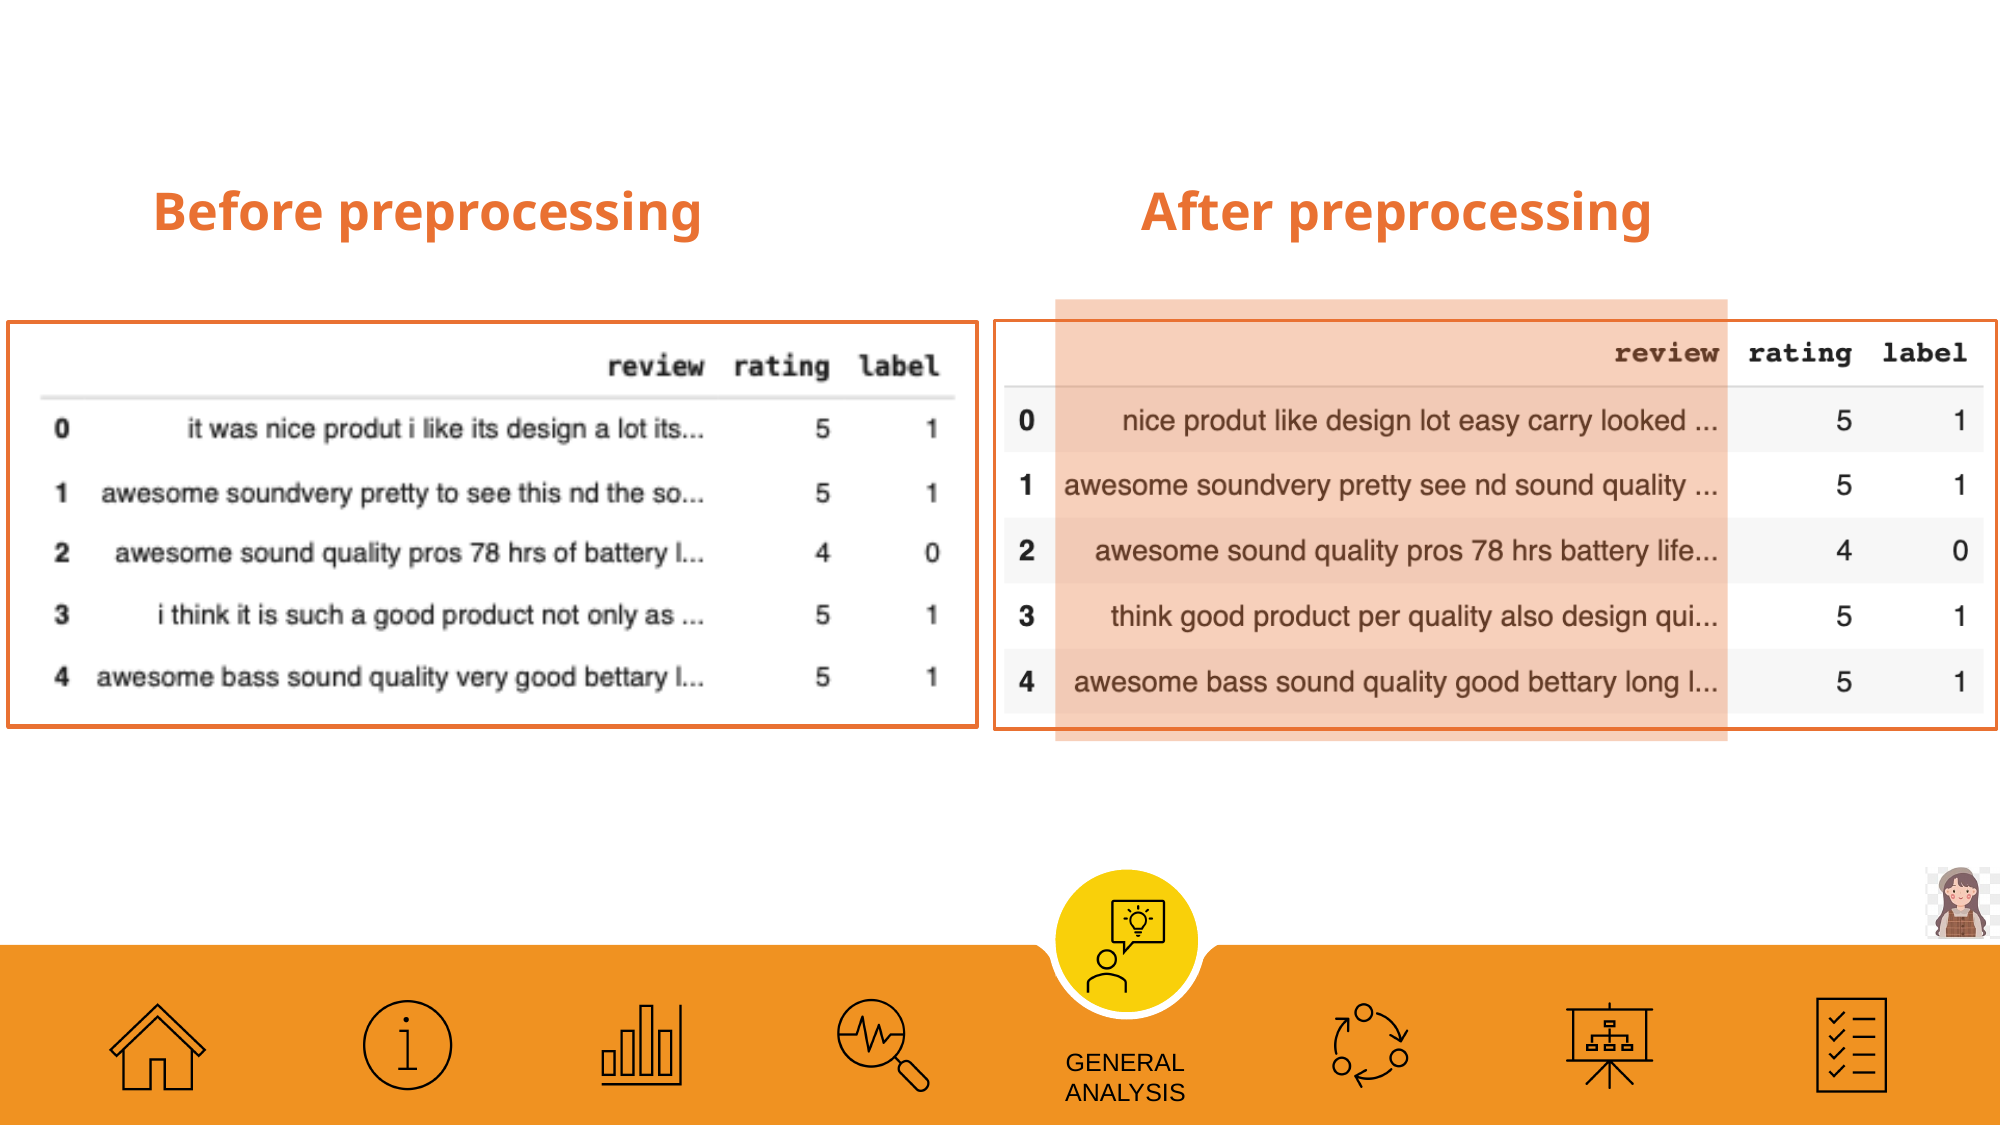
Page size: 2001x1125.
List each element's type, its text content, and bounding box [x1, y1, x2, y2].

picture [9, 323, 976, 725]
text_box [1054, 728, 1729, 743]
text_box [1054, 298, 1729, 321]
picture [1924, 867, 2000, 940]
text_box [1278, 988, 1462, 1125]
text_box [1018, 865, 1236, 1017]
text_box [1033, 888, 1218, 1116]
text_box After preprocessing [1126, 171, 1870, 249]
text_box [1514, 988, 1698, 1125]
text_box Before preprocessing [138, 171, 882, 249]
picture [995, 321, 1996, 728]
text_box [584, 988, 701, 1125]
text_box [1766, 988, 1950, 1125]
text_box [0, 943, 2000, 1125]
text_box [350, 988, 466, 1125]
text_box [789, 988, 973, 1125]
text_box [100, 988, 215, 1125]
